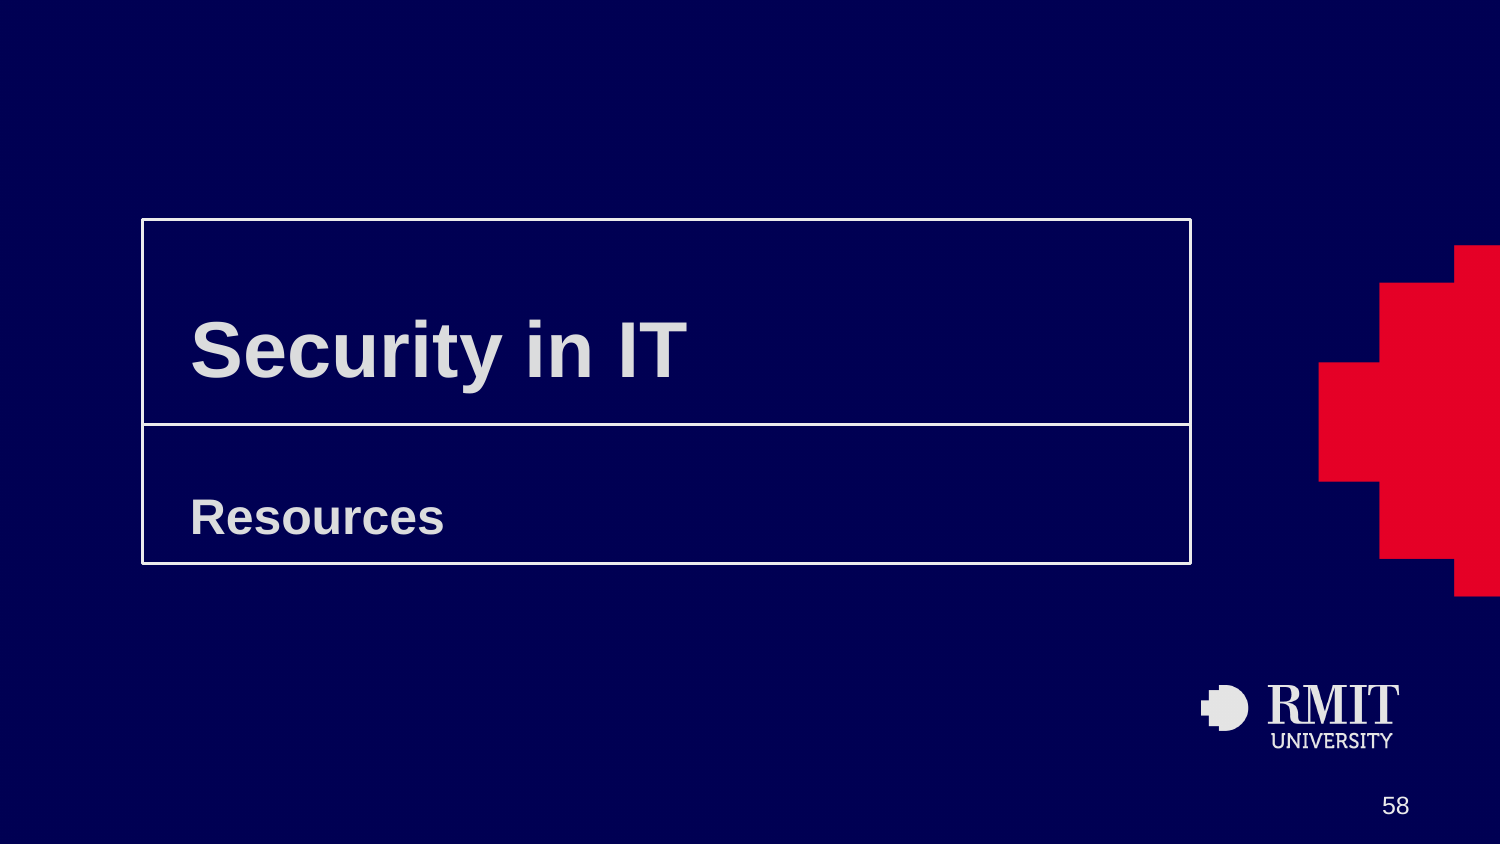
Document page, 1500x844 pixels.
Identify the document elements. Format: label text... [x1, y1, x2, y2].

title Security in IT [141, 218, 1192, 423]
list Resources [141, 423, 1192, 565]
slide_number 58 [1074, 782, 1425, 827]
picture [0, 0, 1500, 844]
